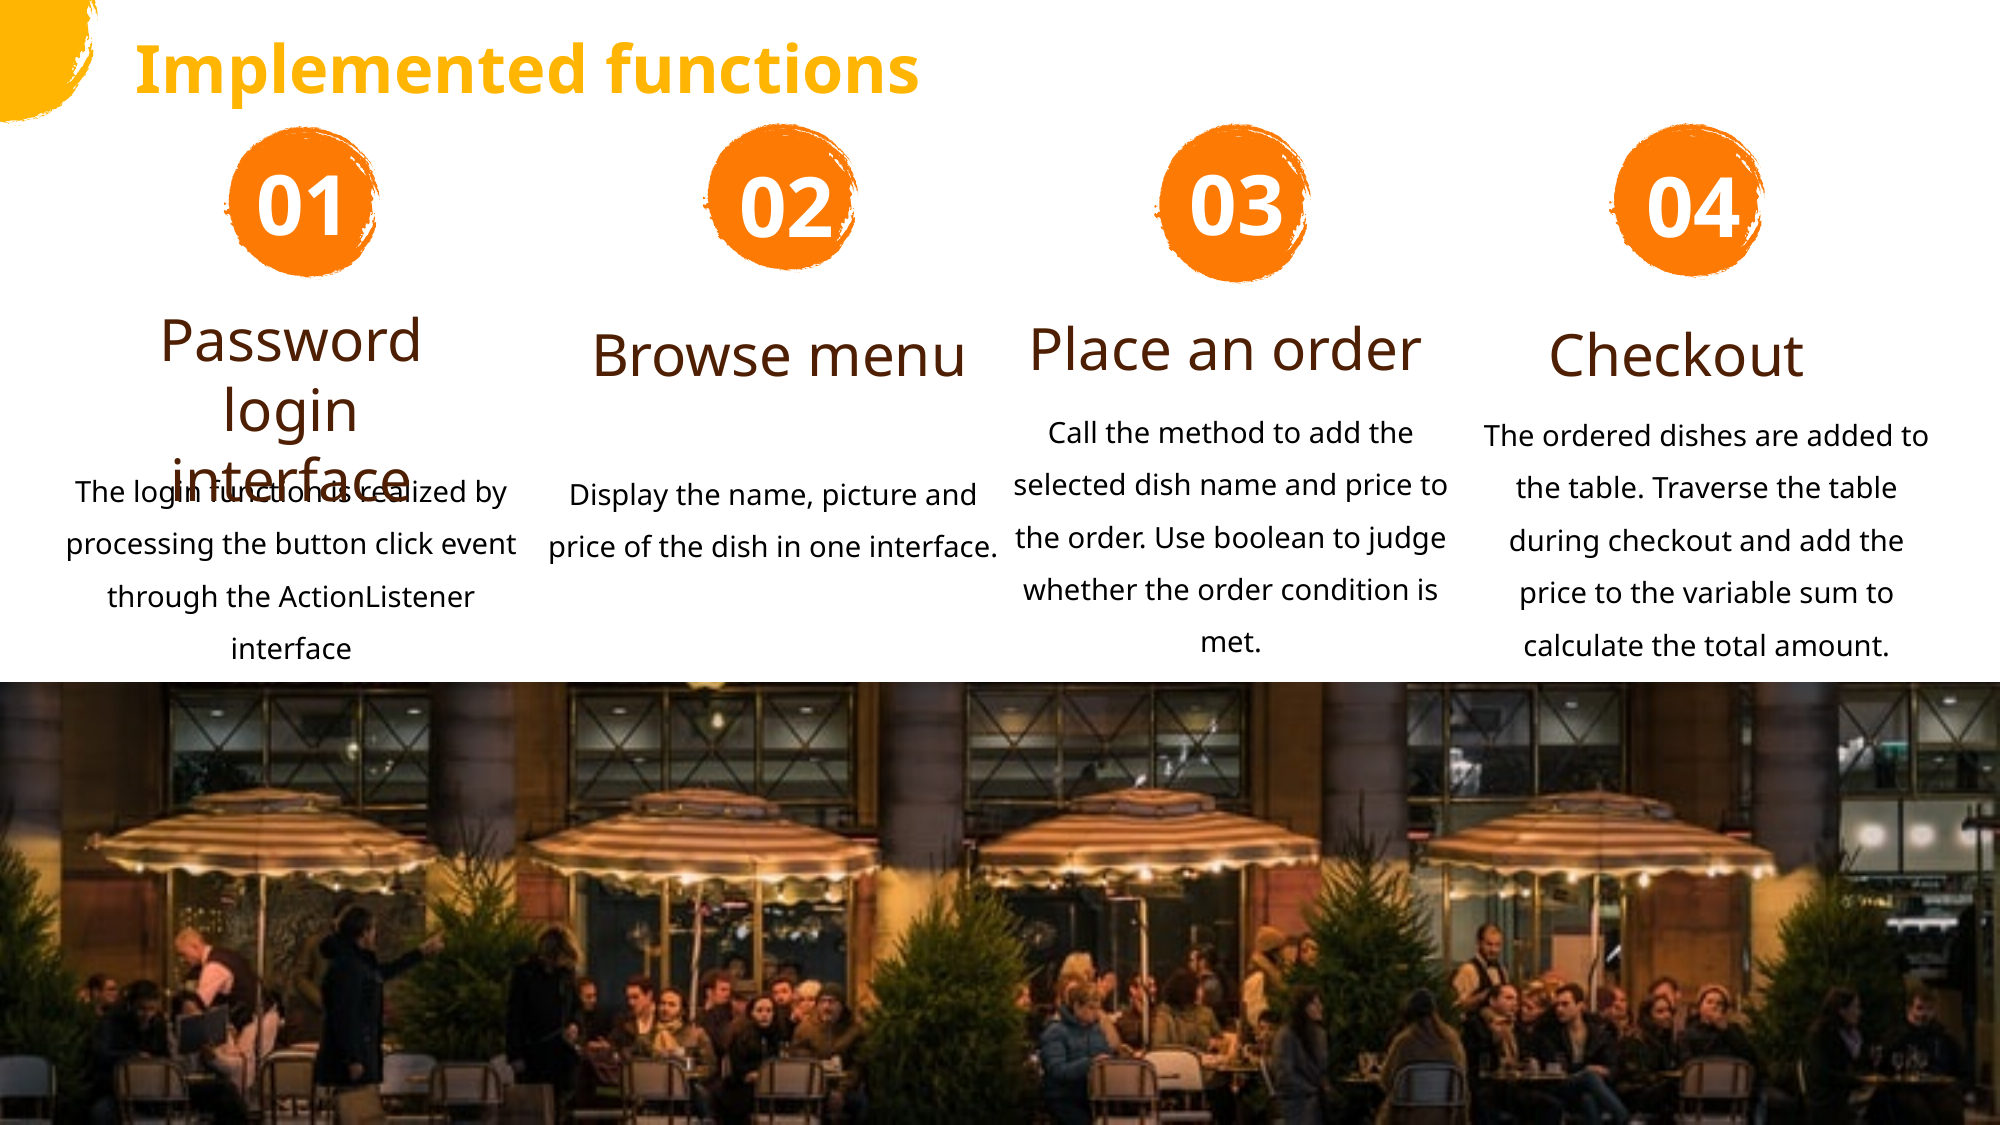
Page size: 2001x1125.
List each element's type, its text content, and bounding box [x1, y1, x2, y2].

text_box [0, 0, 98, 124]
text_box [50, 122, 1948, 676]
picture [0, 682, 2000, 1125]
text_box Implemented functions [121, 19, 1110, 115]
